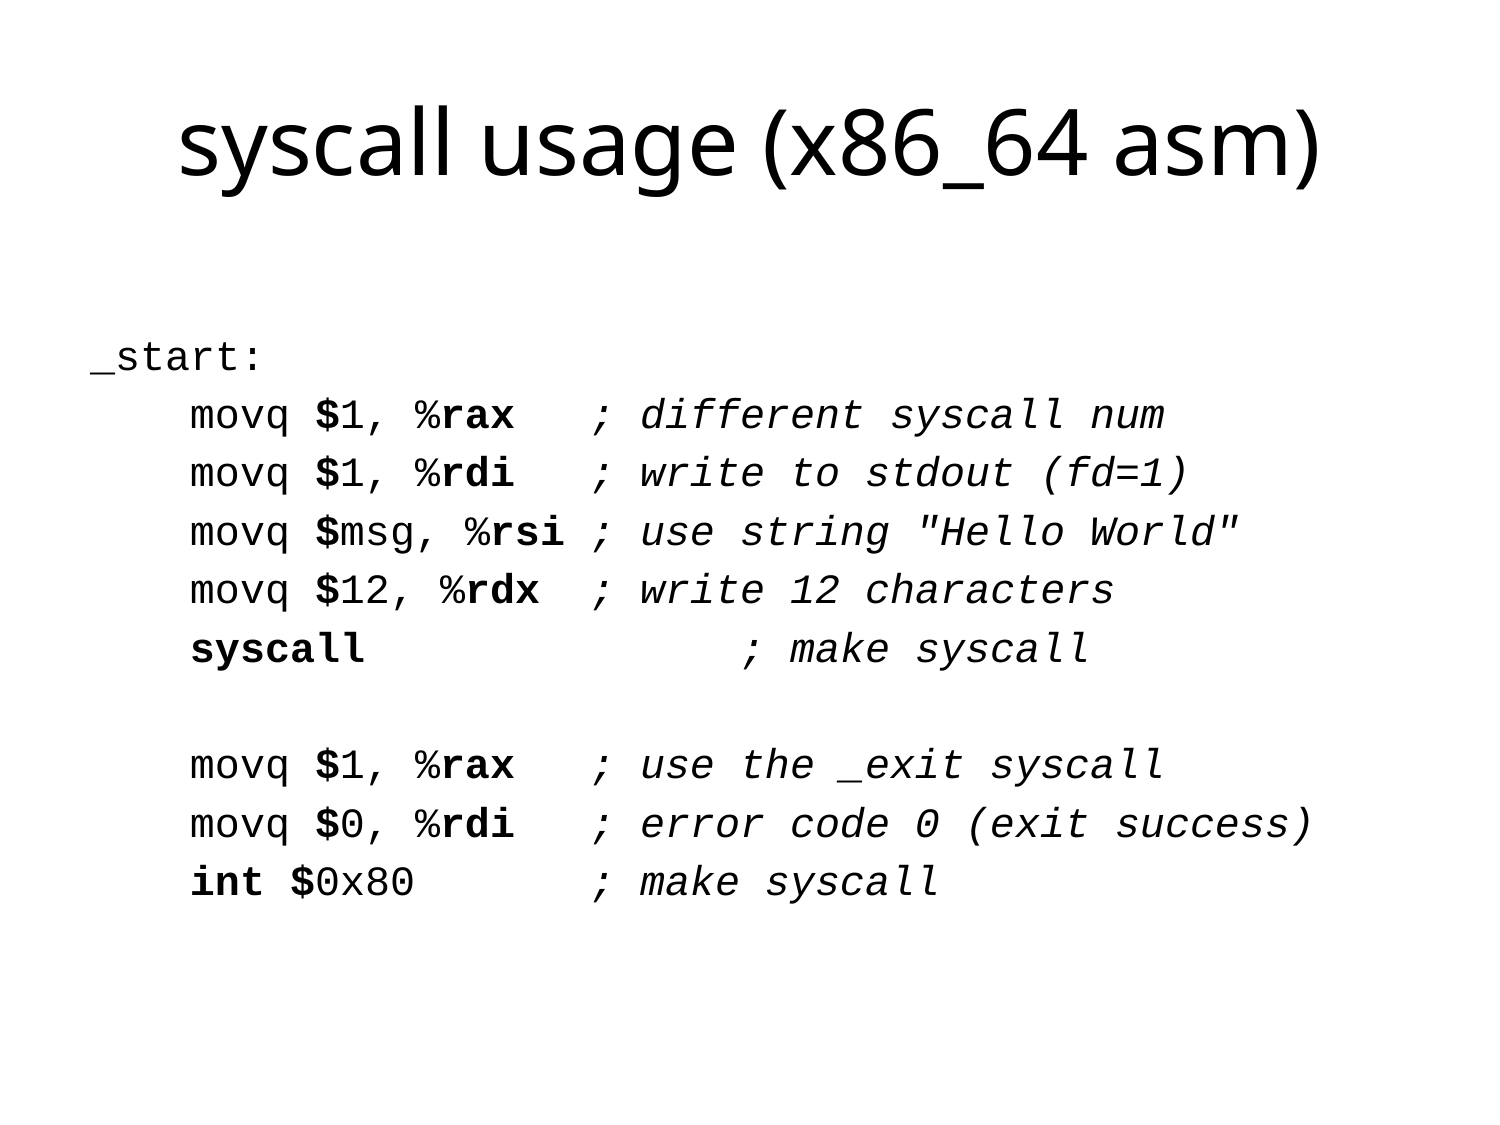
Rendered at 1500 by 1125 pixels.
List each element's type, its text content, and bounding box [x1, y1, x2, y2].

list _start: movq $1, %rax ; different syscall num movq $1, %rdi ; write to stdout (fd=1) movq $msg, %rsi ; use string "Hello World" movq $12, %rdx ; write 12 characters syscall ; make syscall movq $1, %rax ; use the _exit syscall movq $0, %rdi ; error code 0 (exit success) int $0x80 ; make syscall [75, 262, 1425, 1005]
title syscall usage (x86_64 asm) [75, 45, 1425, 233]
